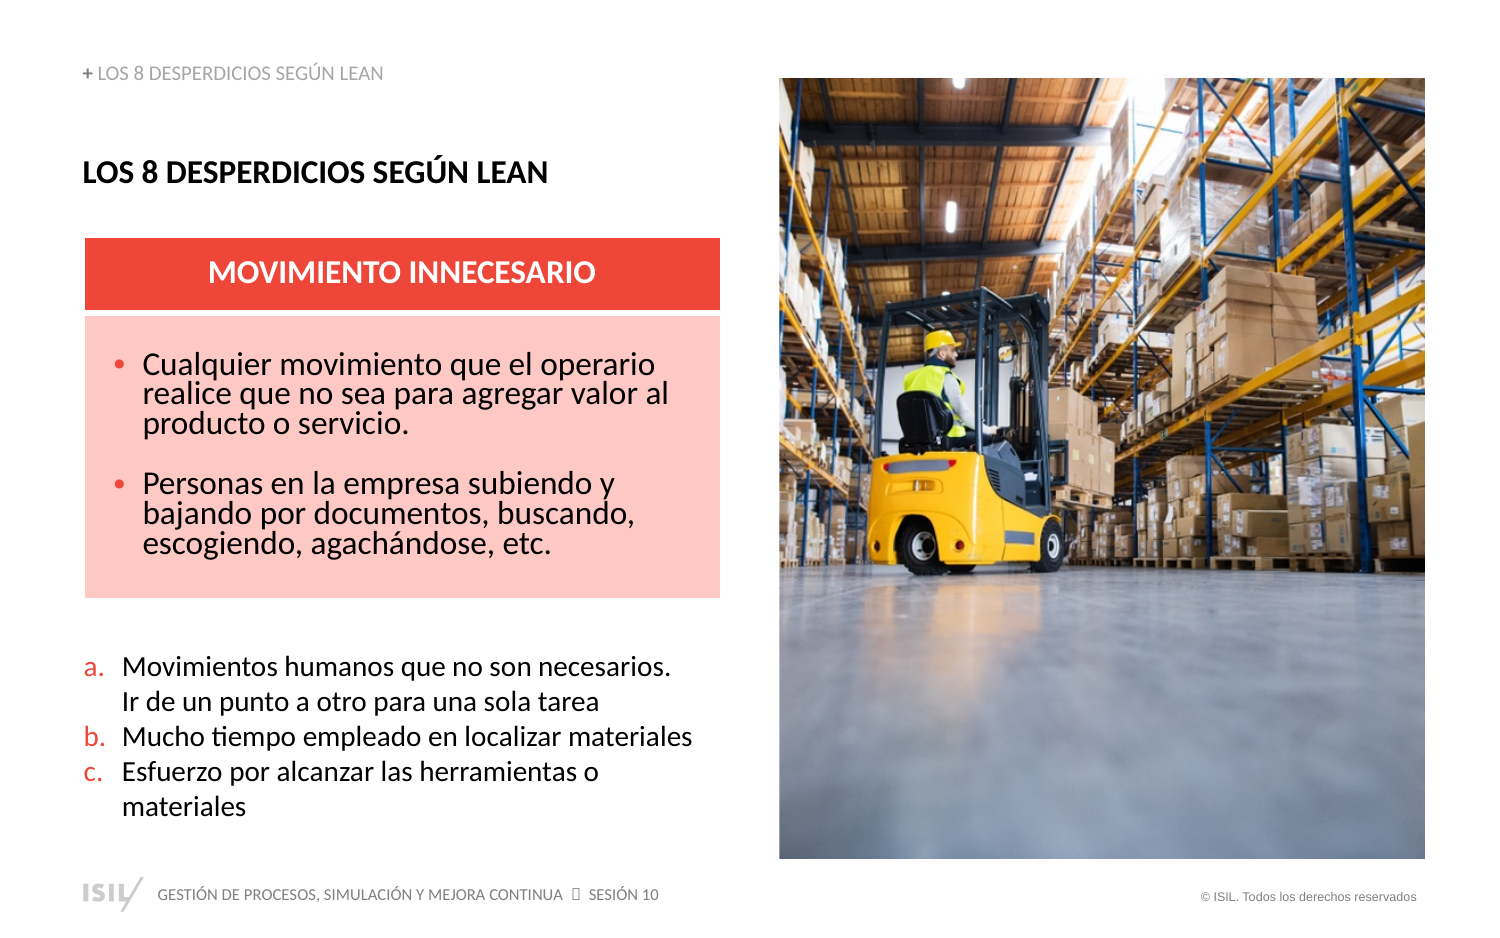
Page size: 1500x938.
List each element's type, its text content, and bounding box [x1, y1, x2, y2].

picture [779, 78, 1425, 859]
text_box Movimientos humanos que no son necesarios. Ir de un punto a otro para una sola tarea Mucho tiempo empleado en localizar materiales Esfuerzo por alcanzar las herramientas o materiales [83, 647, 707, 823]
table_cell Cualquier movimiento que el operario realice que no sea para agregar valor al producto o servicio. Personas en la empresa subiendo y bajando por documentos, buscando, escogiendo, agachándose, etc. [85, 316, 720, 598]
text_box + LOS 8 DESPERDICIOS SEGÚN LEAN [82, 62, 482, 85]
text_box LOS 8 DESPERDICIOS SEGÚN LEAN [82, 150, 706, 191]
table_header MOVIMIENTO INNECESARIO [85, 238, 720, 310]
